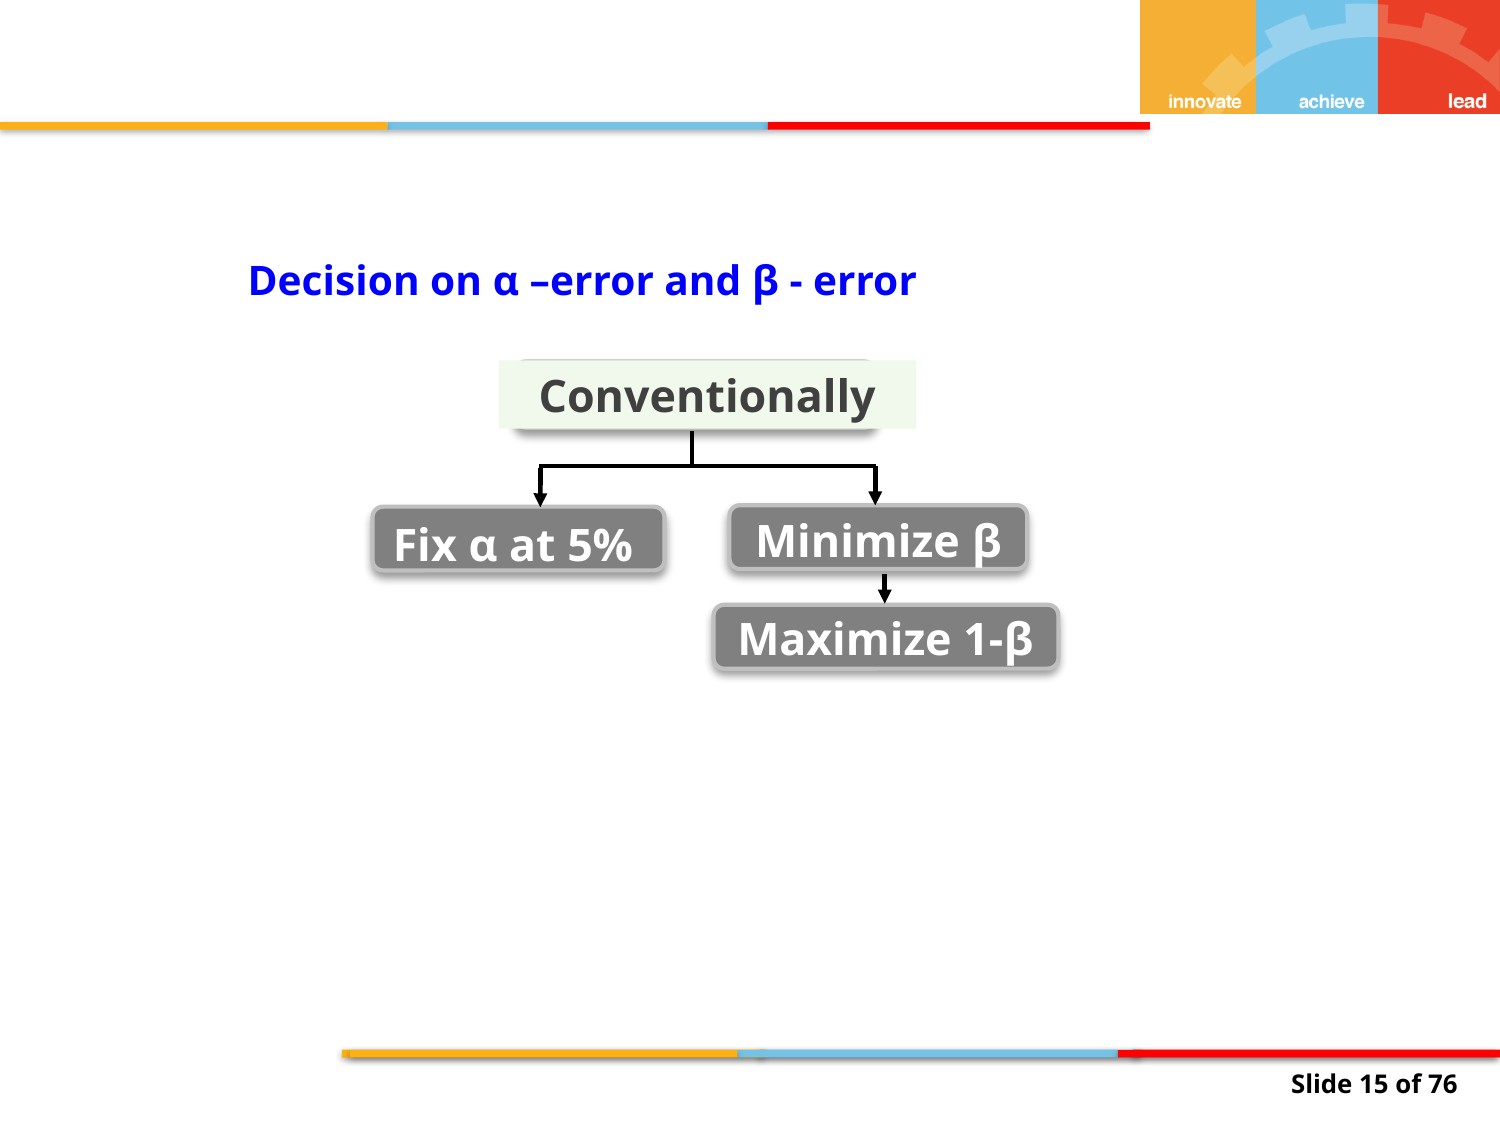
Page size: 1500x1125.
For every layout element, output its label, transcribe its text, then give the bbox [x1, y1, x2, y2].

picture [1140, 0, 1500, 114]
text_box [729, 504, 1028, 576]
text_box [539, 465, 877, 508]
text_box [361, 506, 665, 579]
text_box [703, 603, 1067, 674]
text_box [498, 360, 917, 430]
title Decision on α –error and β - error [232, 251, 1245, 307]
